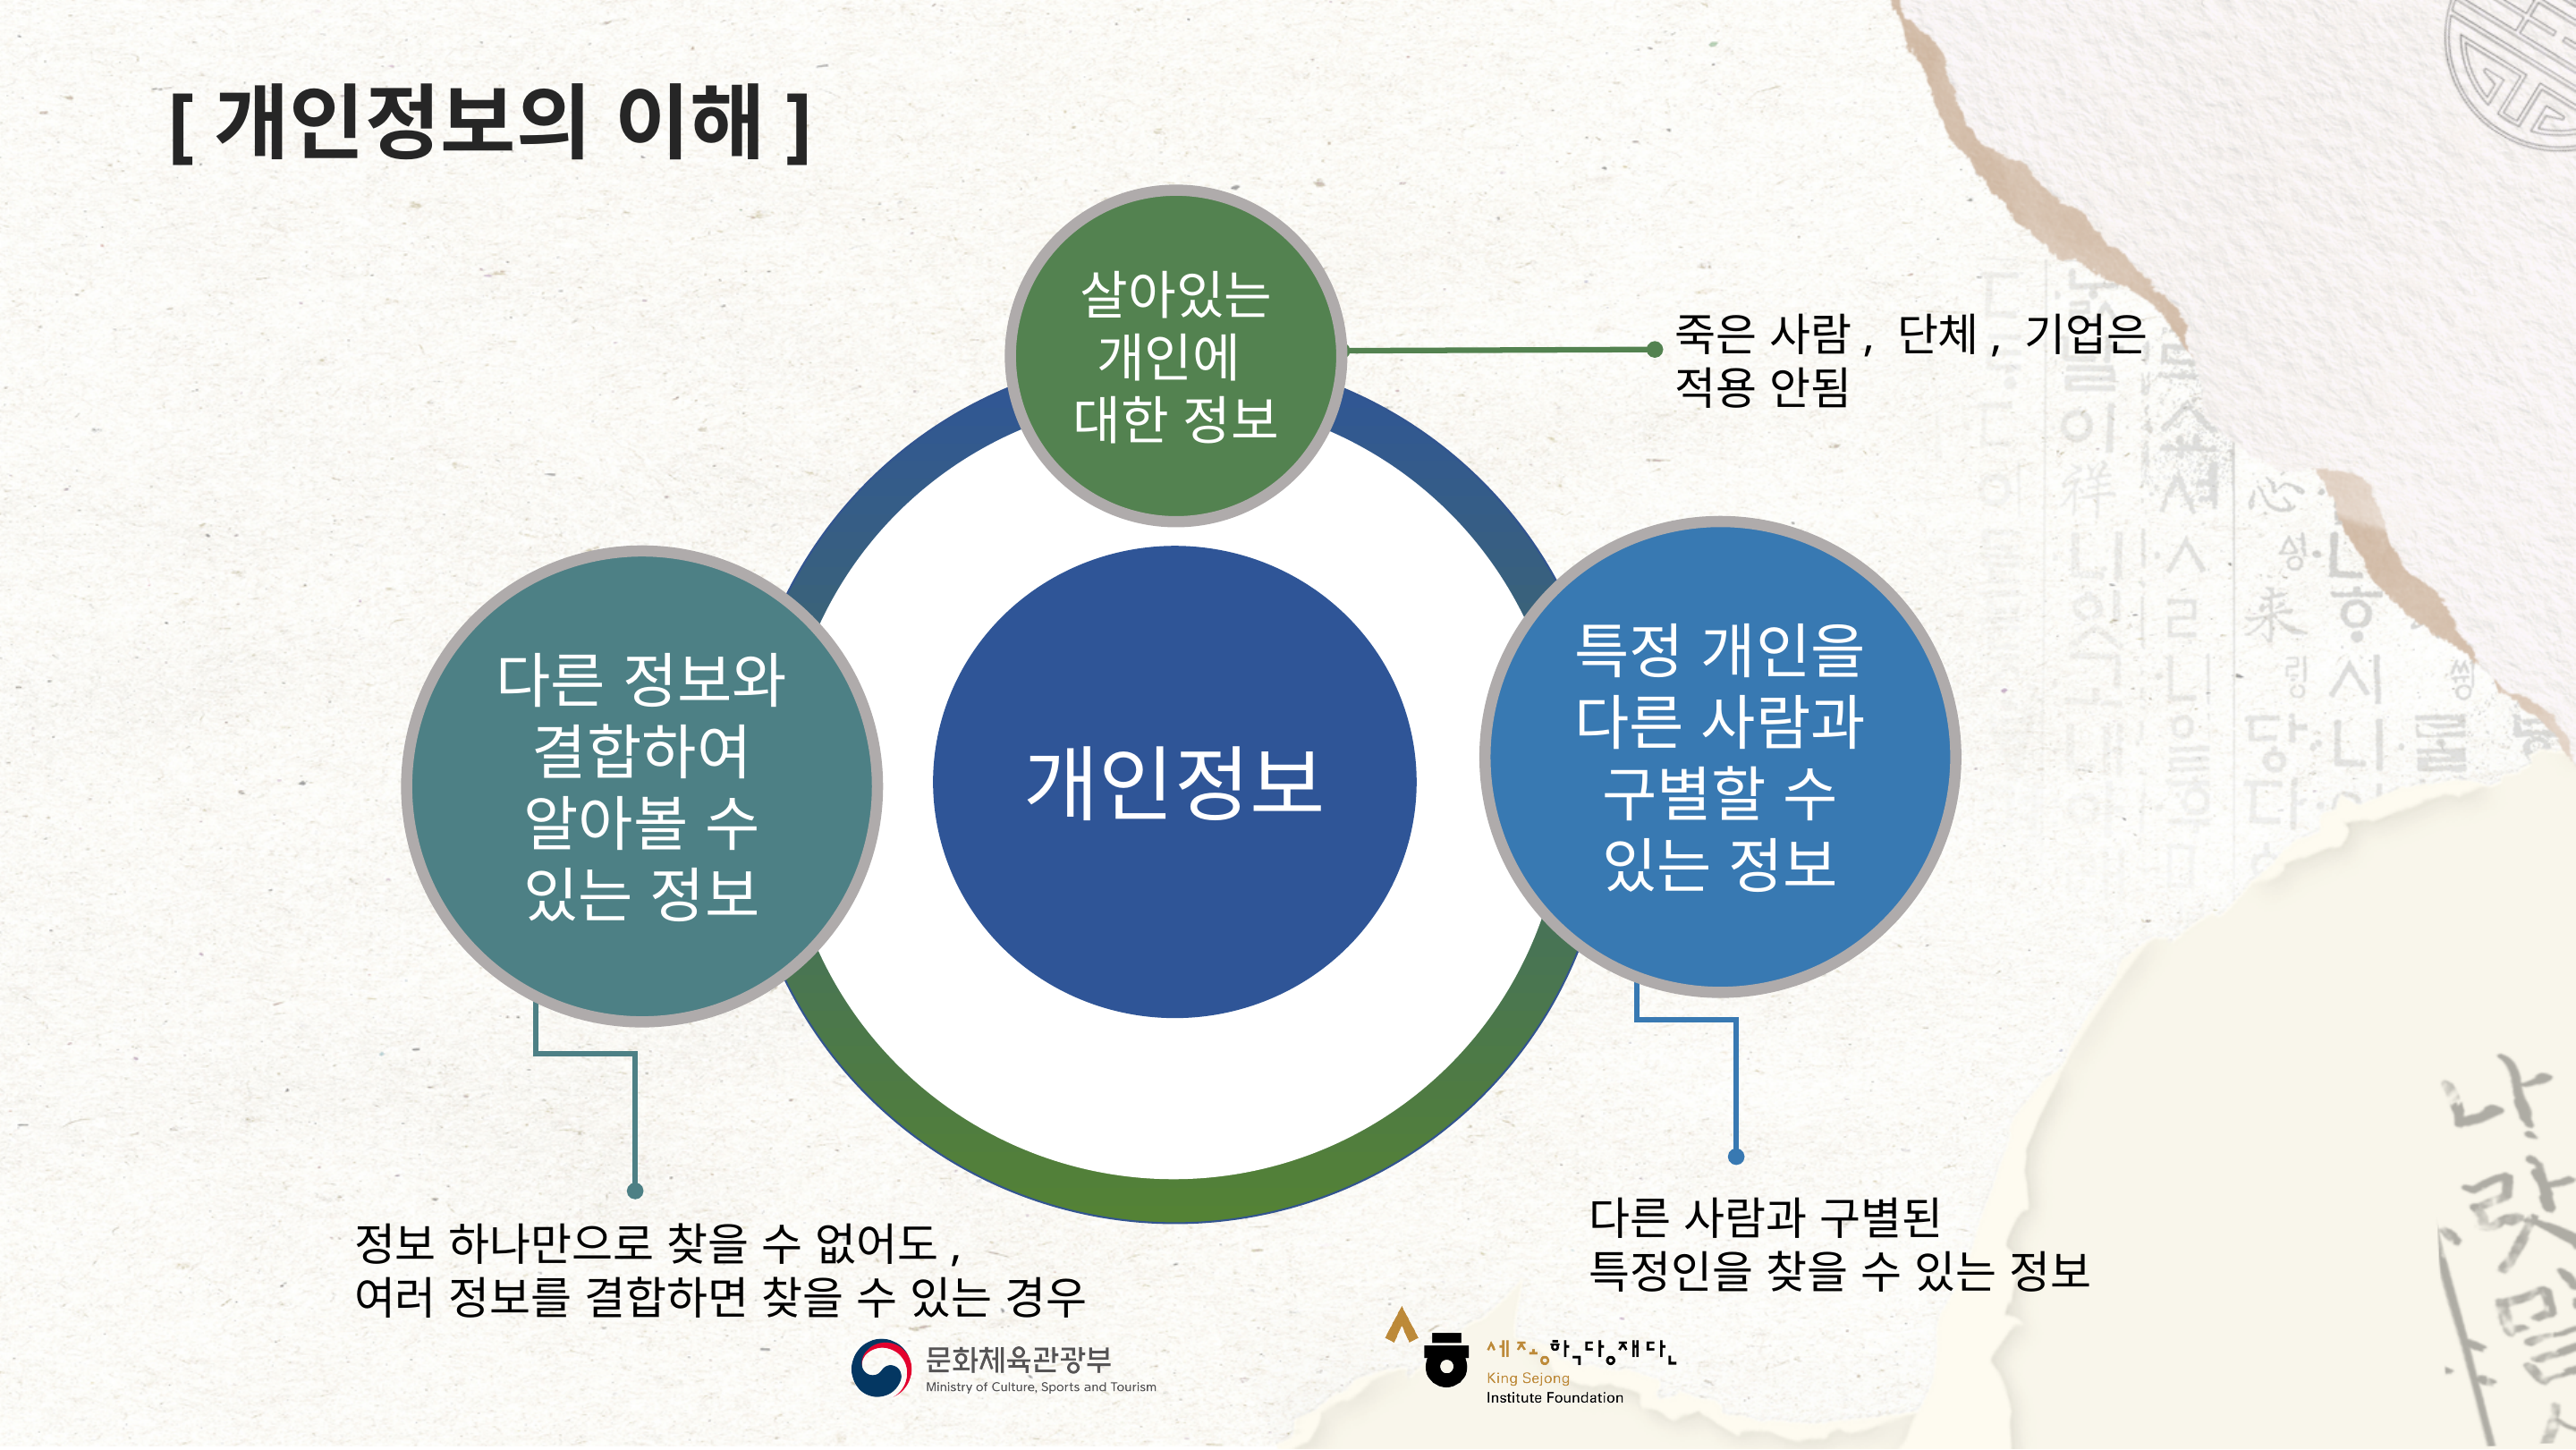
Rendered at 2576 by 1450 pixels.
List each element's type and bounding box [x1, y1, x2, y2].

picture [0, 0, 2576, 1449]
text_box [741, 354, 1610, 1224]
text_box [448, 1004, 723, 1104]
text_box [1610, 970, 1824, 1070]
